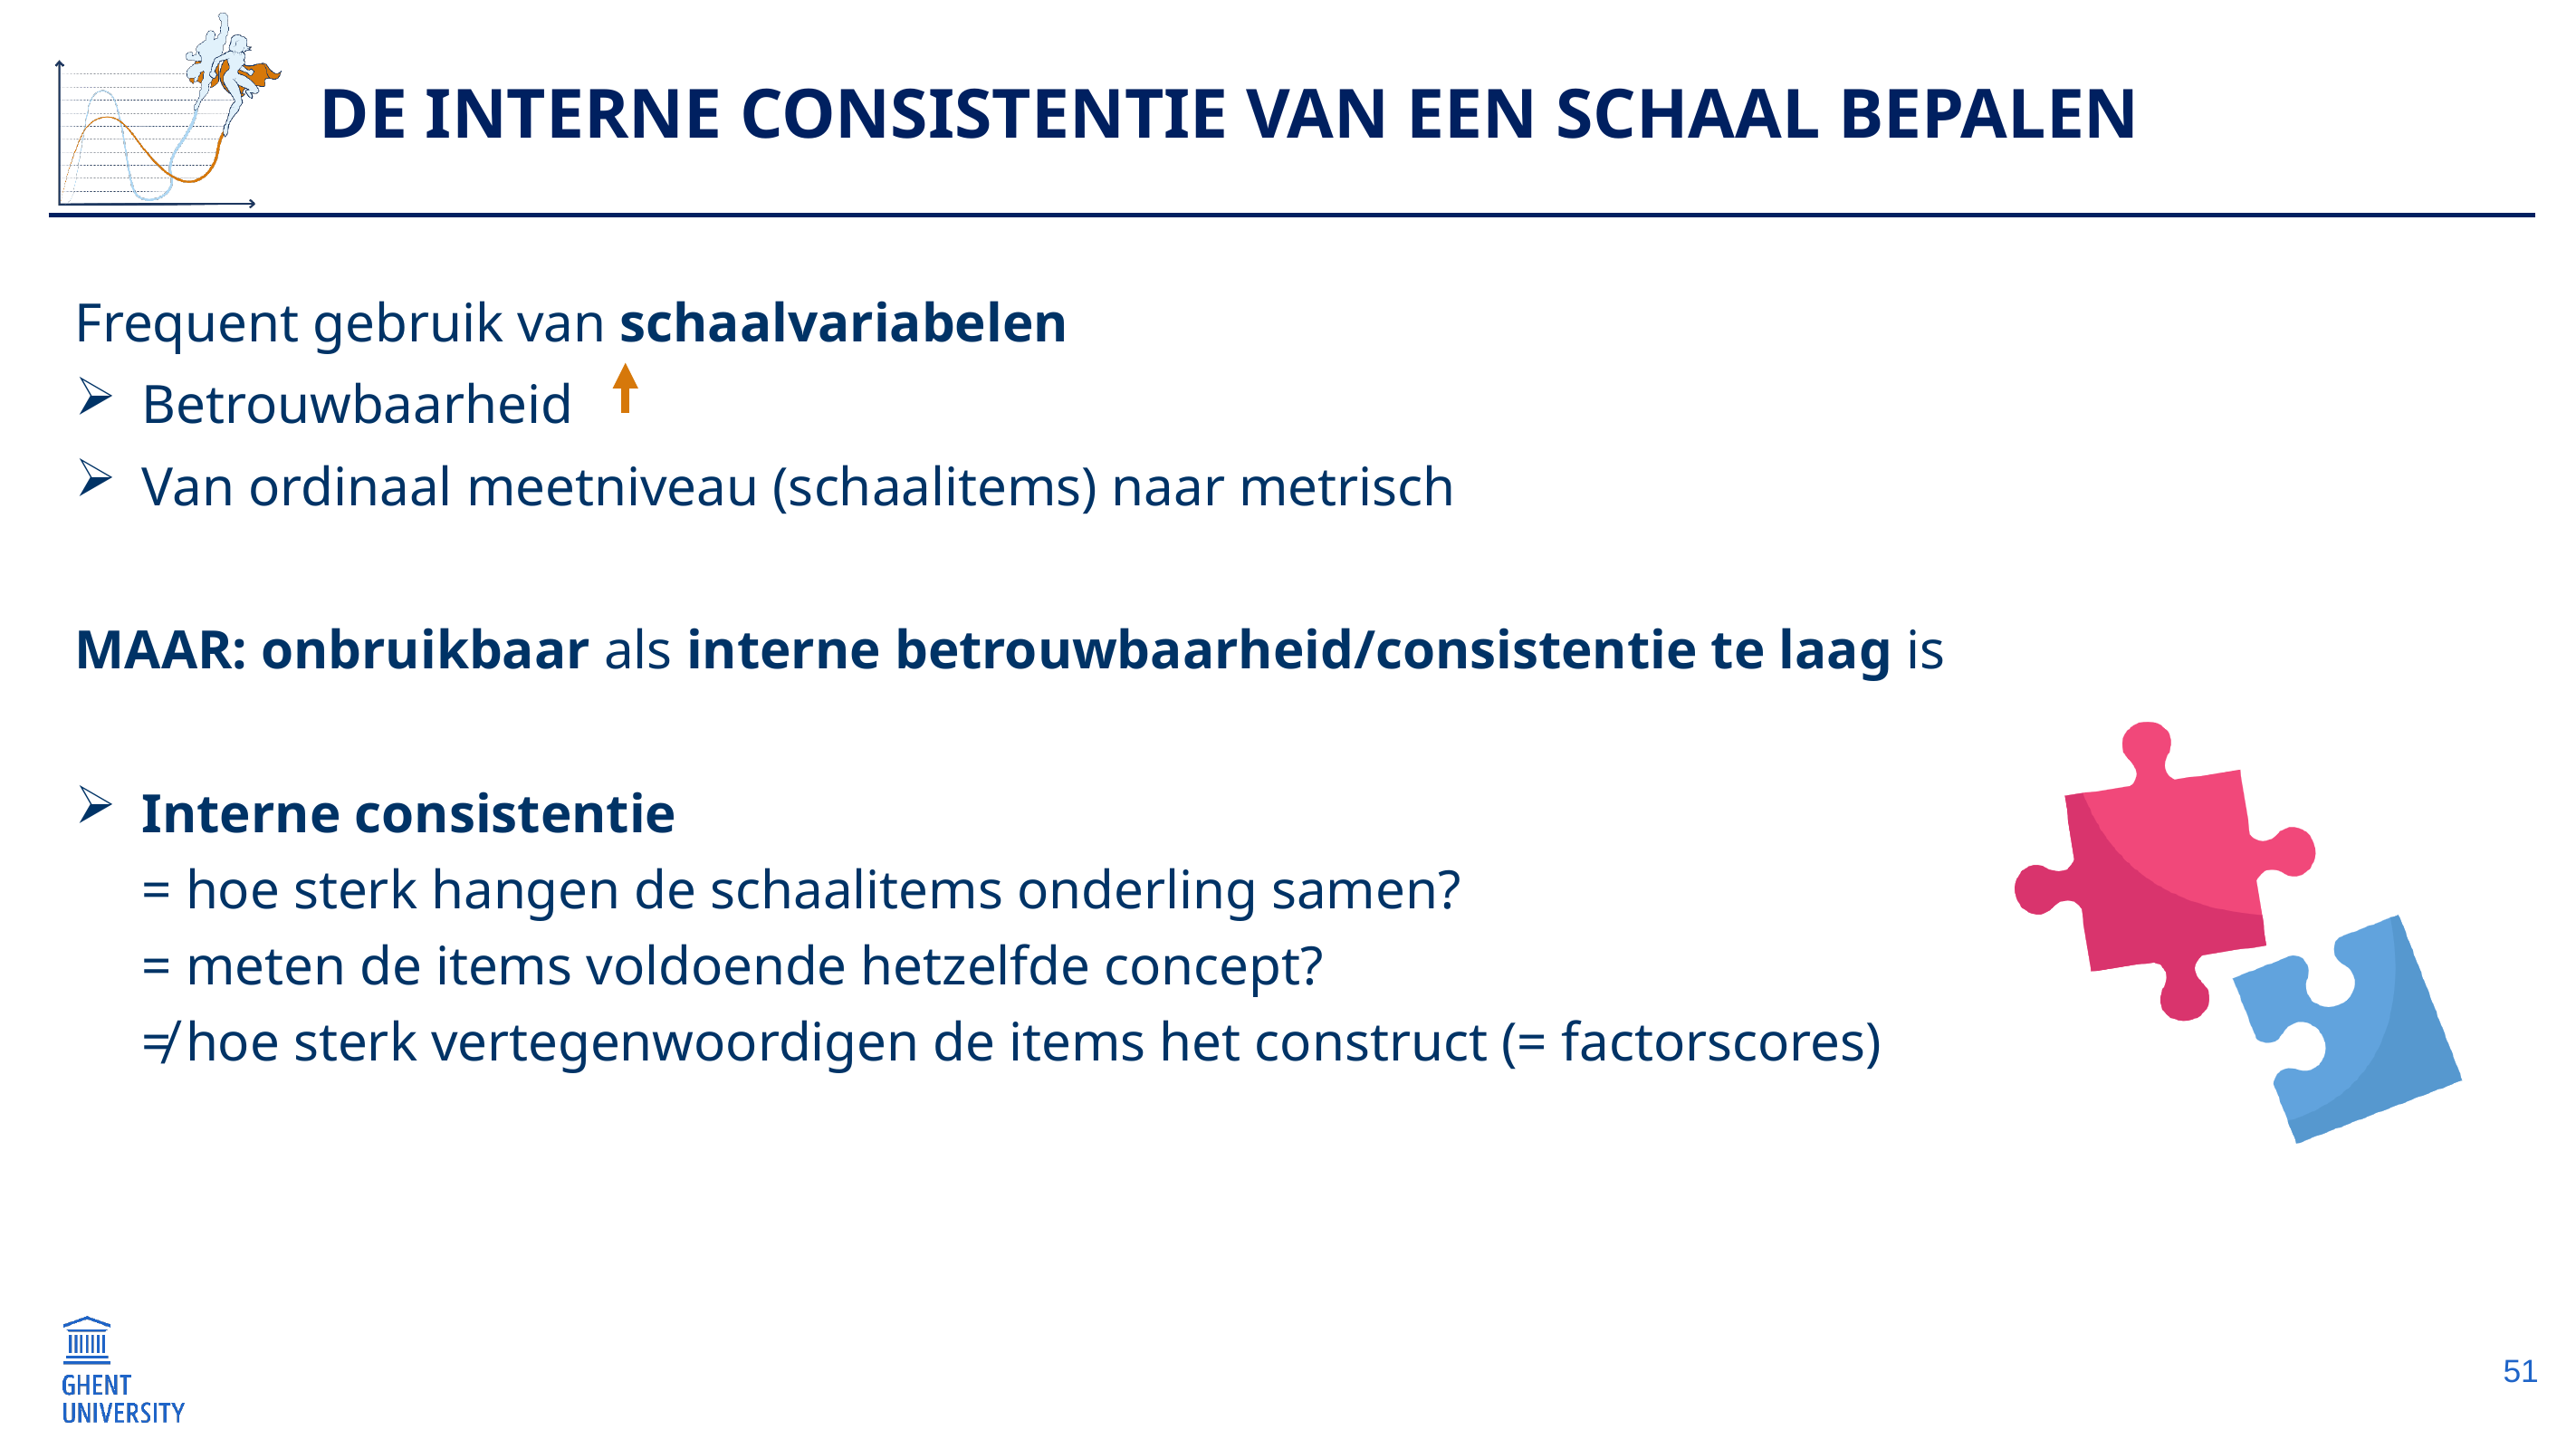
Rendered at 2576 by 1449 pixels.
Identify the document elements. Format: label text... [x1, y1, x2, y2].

slide_number 51 [2415, 1330, 2553, 1408]
list Frequent gebruik van schaalvariabelen Betrouwbaarheid Van ordinaal meetniveau (schaalitems) naar metrisch MAAR: onbruikbaar als interne betrouwbaarheid/consistentie te laag is Interne consistentie = hoe sterk hangen de schaalitems onderling samen? = meten de items voldoende hetzelfde concept? ≠ hoe sterk vertegenwoordigen de items het construct (= factorscores) [48, 269, 2553, 1290]
title De interne consistentie van een schaal bepalen [305, 18, 2527, 159]
picture [62, 1290, 411, 1449]
picture [5, 0, 306, 318]
picture [1997, 705, 2485, 1151]
